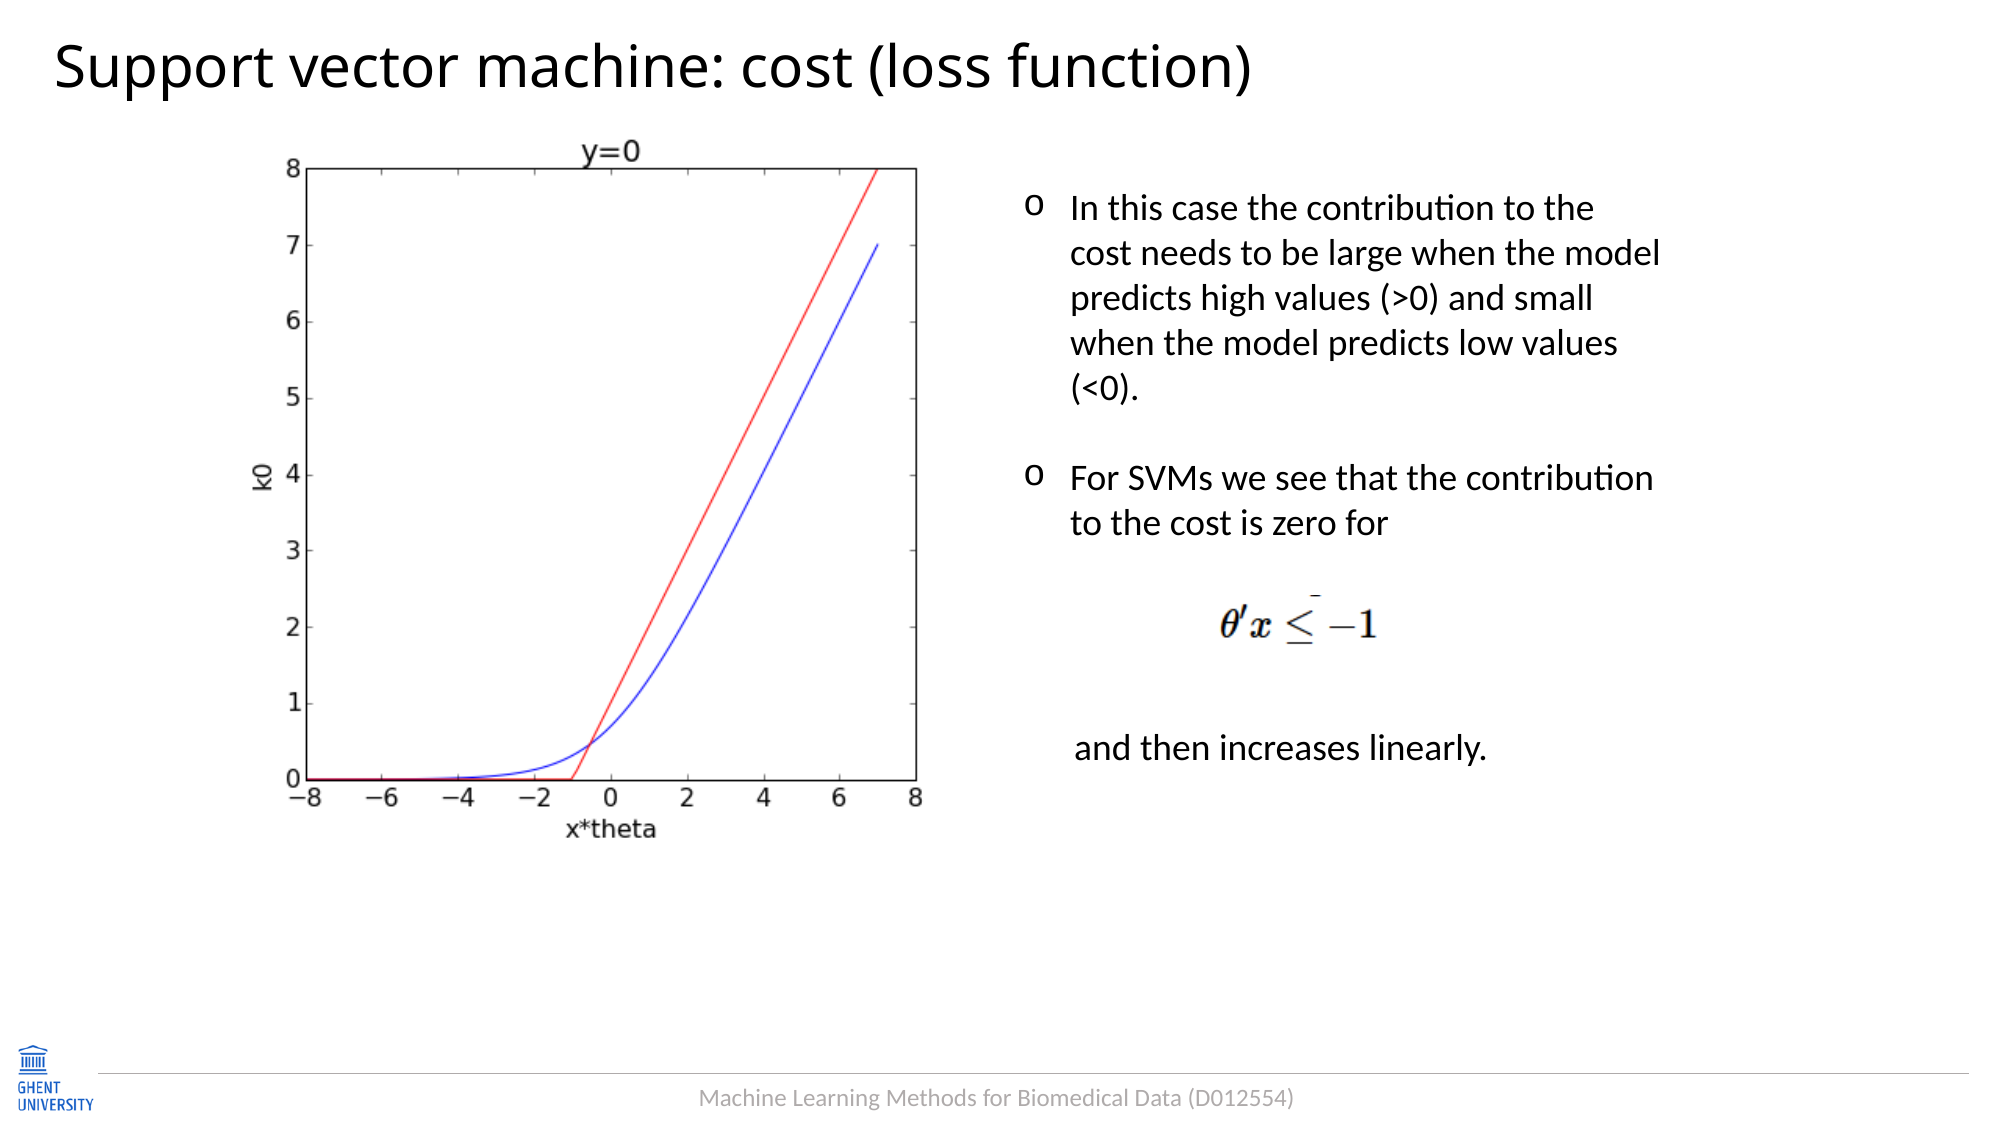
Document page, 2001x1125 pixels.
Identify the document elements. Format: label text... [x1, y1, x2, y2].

text_box Support vector machine: cost (loss function) [39, 21, 1967, 107]
text_box In this case the contribution to the cost needs to be large when the model predicts high values (>0) and small when the model predicts low values (<0). For SVMs we see that the contribution to the cost is zero for and then increases linearly. [1008, 175, 1678, 776]
picture [220, 126, 947, 863]
picture [10, 1031, 101, 1118]
text_box Machine Learning Methods for Biomedical Data (D012554) [10, 1074, 1990, 1120]
picture [1212, 595, 1380, 671]
